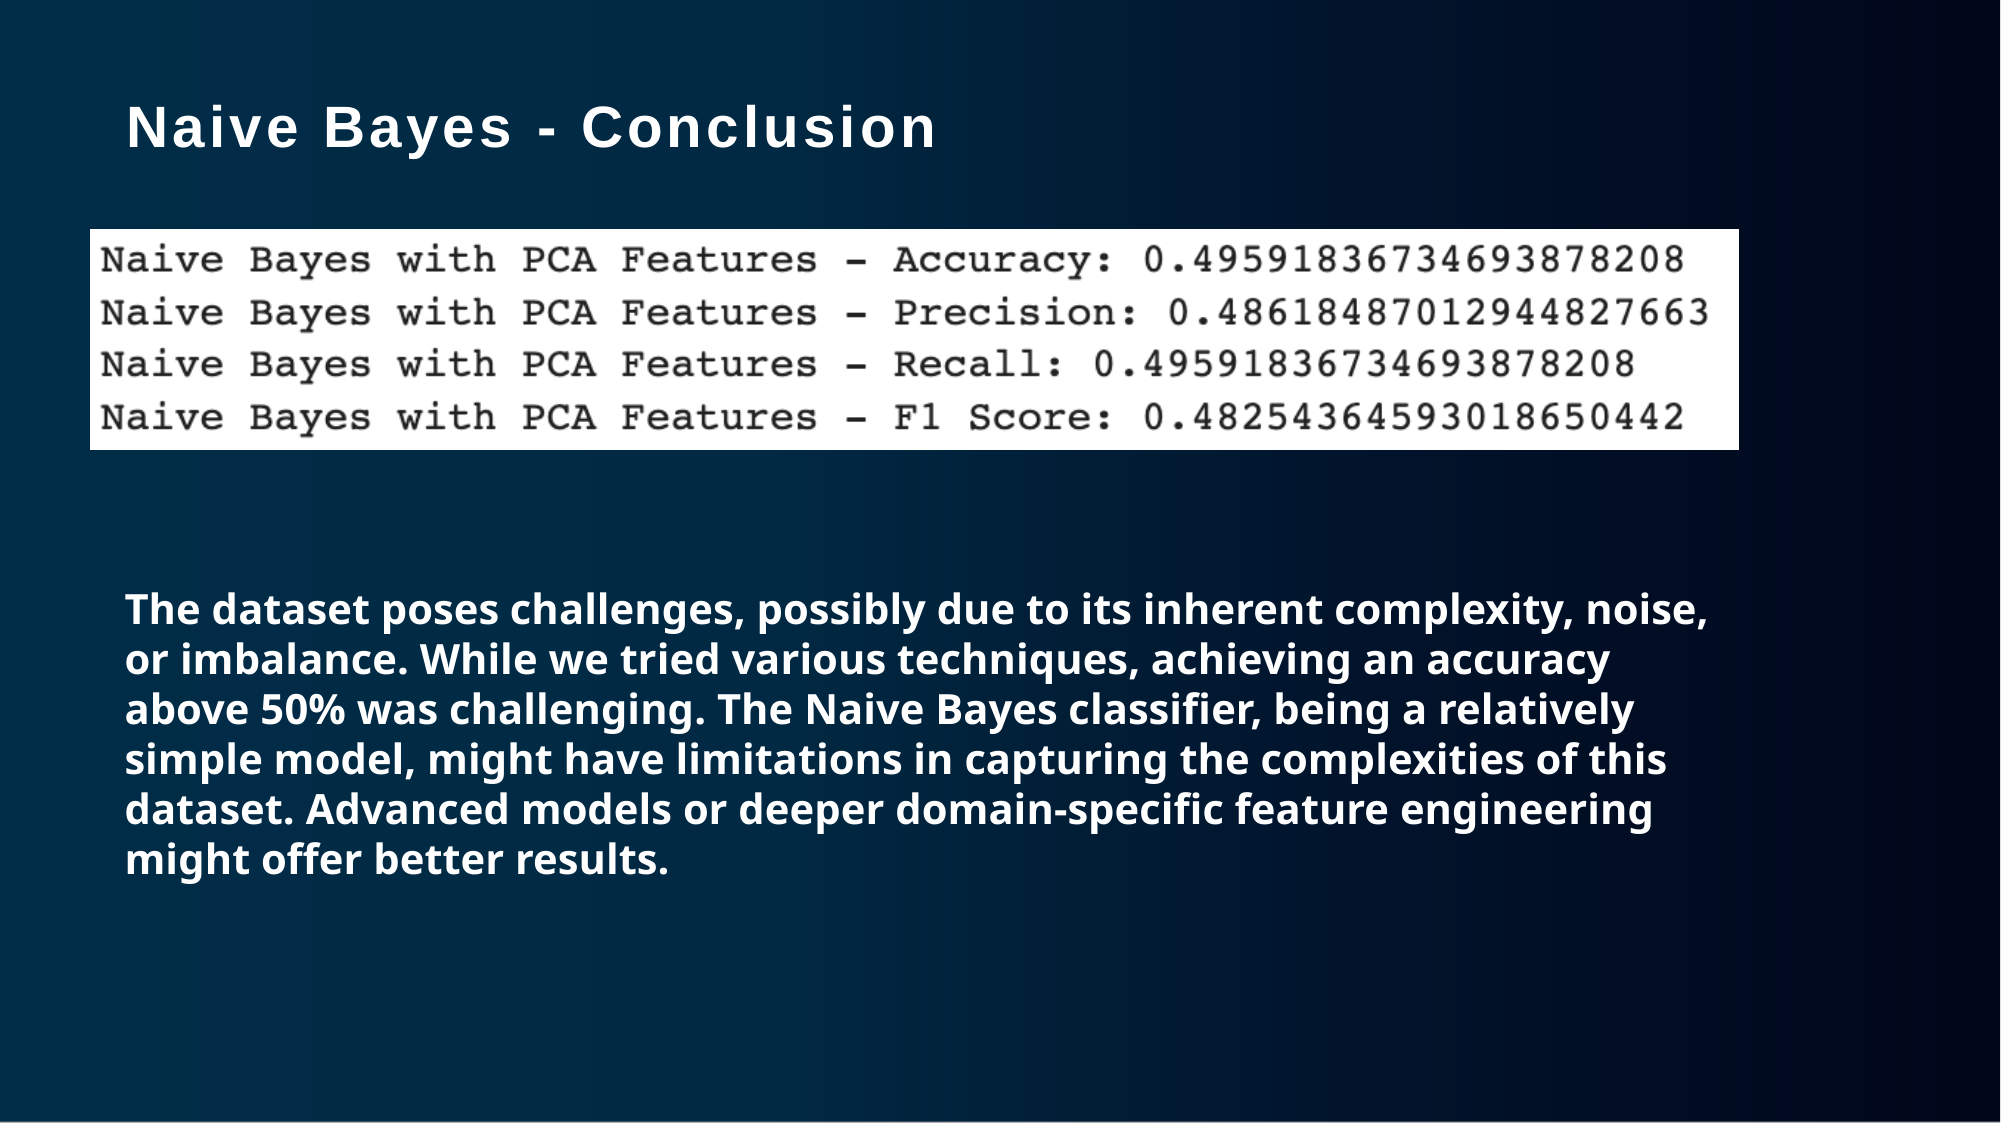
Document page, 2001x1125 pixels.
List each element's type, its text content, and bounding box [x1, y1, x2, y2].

title Naive Bayes - Conclusion [109, 70, 1891, 178]
picture [0, 0, 2001, 1125]
text_box The dataset poses challenges, possibly due to its inherent complexity, noise, or imbalance. While we tried various techniques, achieving an accuracy above 50% was challenging. The Naive Bayes classifier, being a relatively simple model, might have limitations in capturing the complexities of this dataset. Advanced models or deeper domain-specific feature engineering might offer better results. [109, 575, 1739, 958]
